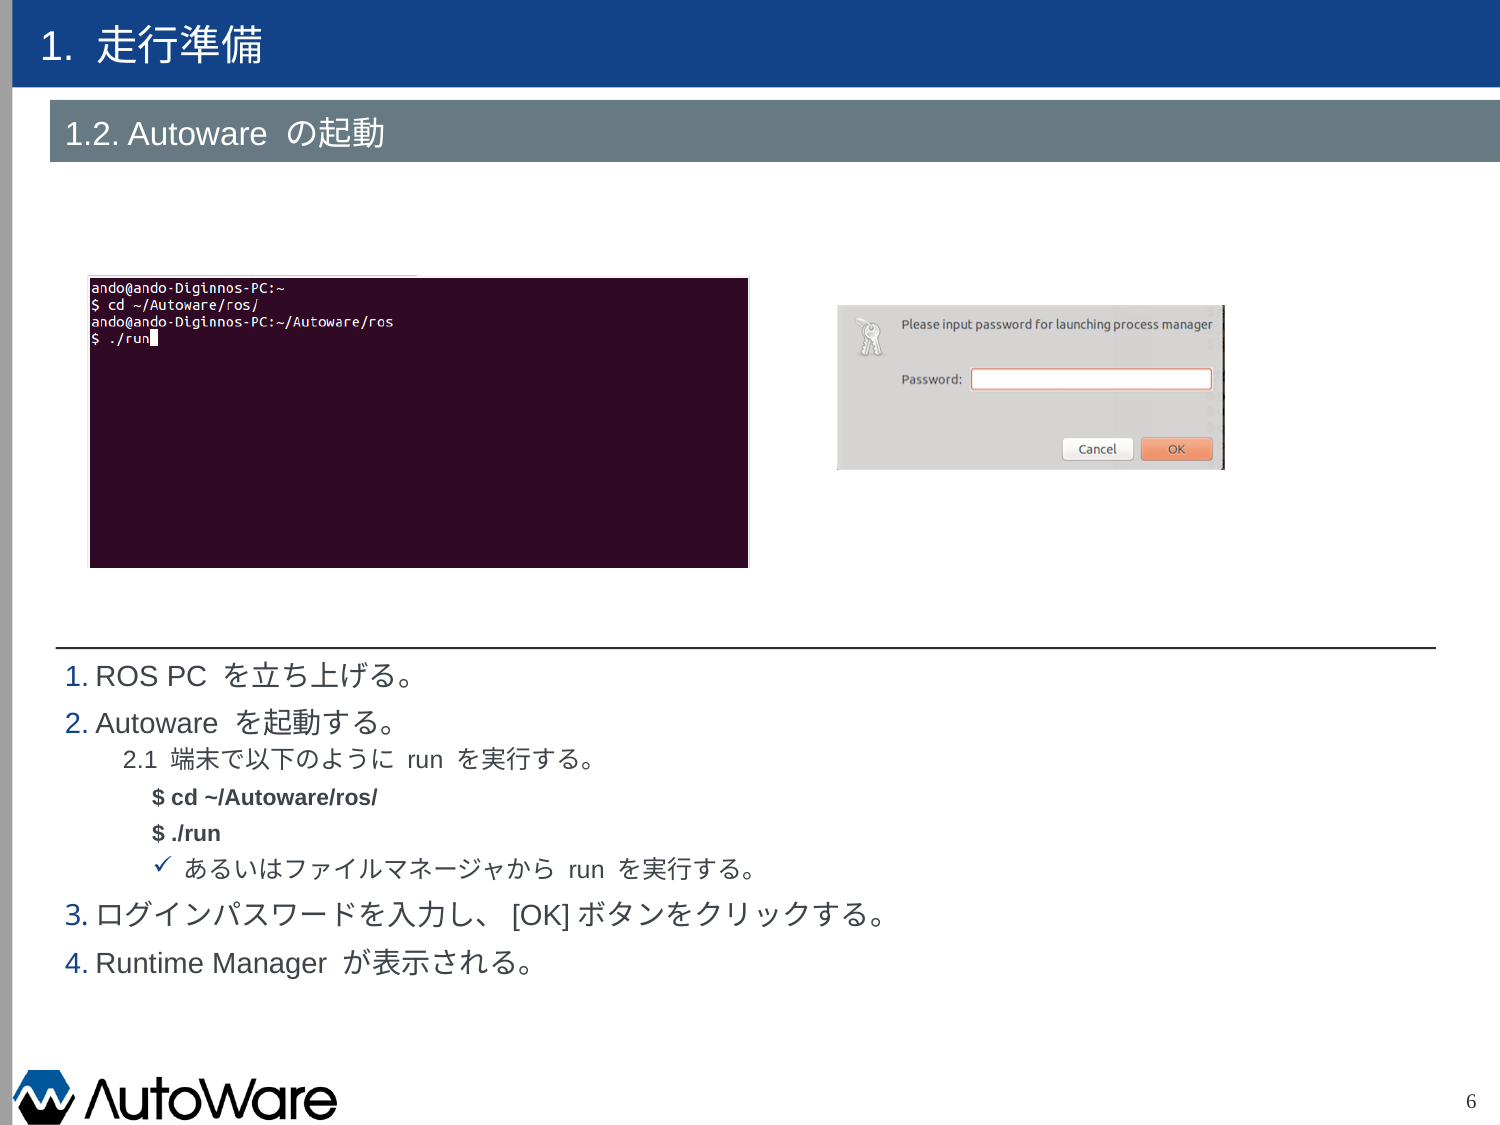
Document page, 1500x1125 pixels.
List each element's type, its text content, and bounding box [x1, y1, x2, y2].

picture [12, 1070, 338, 1125]
list ROS PC を立ち上げる。 Autoware を起動する。 2.1 端末で以下のように run を実行する。 $ cd ~/Autoware/ros/ $ ./run あるいはファイルマネージャから run を実行する。 ログインパスワードを入力し、[OK]ボタンをクリックする。 Runtime Manager が表示される。 [50, 650, 1450, 1050]
title 1. 走行準備 [24, 0, 1500, 88]
slide_number 6 [1328, 1074, 1492, 1125]
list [837, 174, 1226, 601]
list 1.2. Autoware の起動 [50, 102, 1500, 162]
picture [87, 274, 751, 568]
